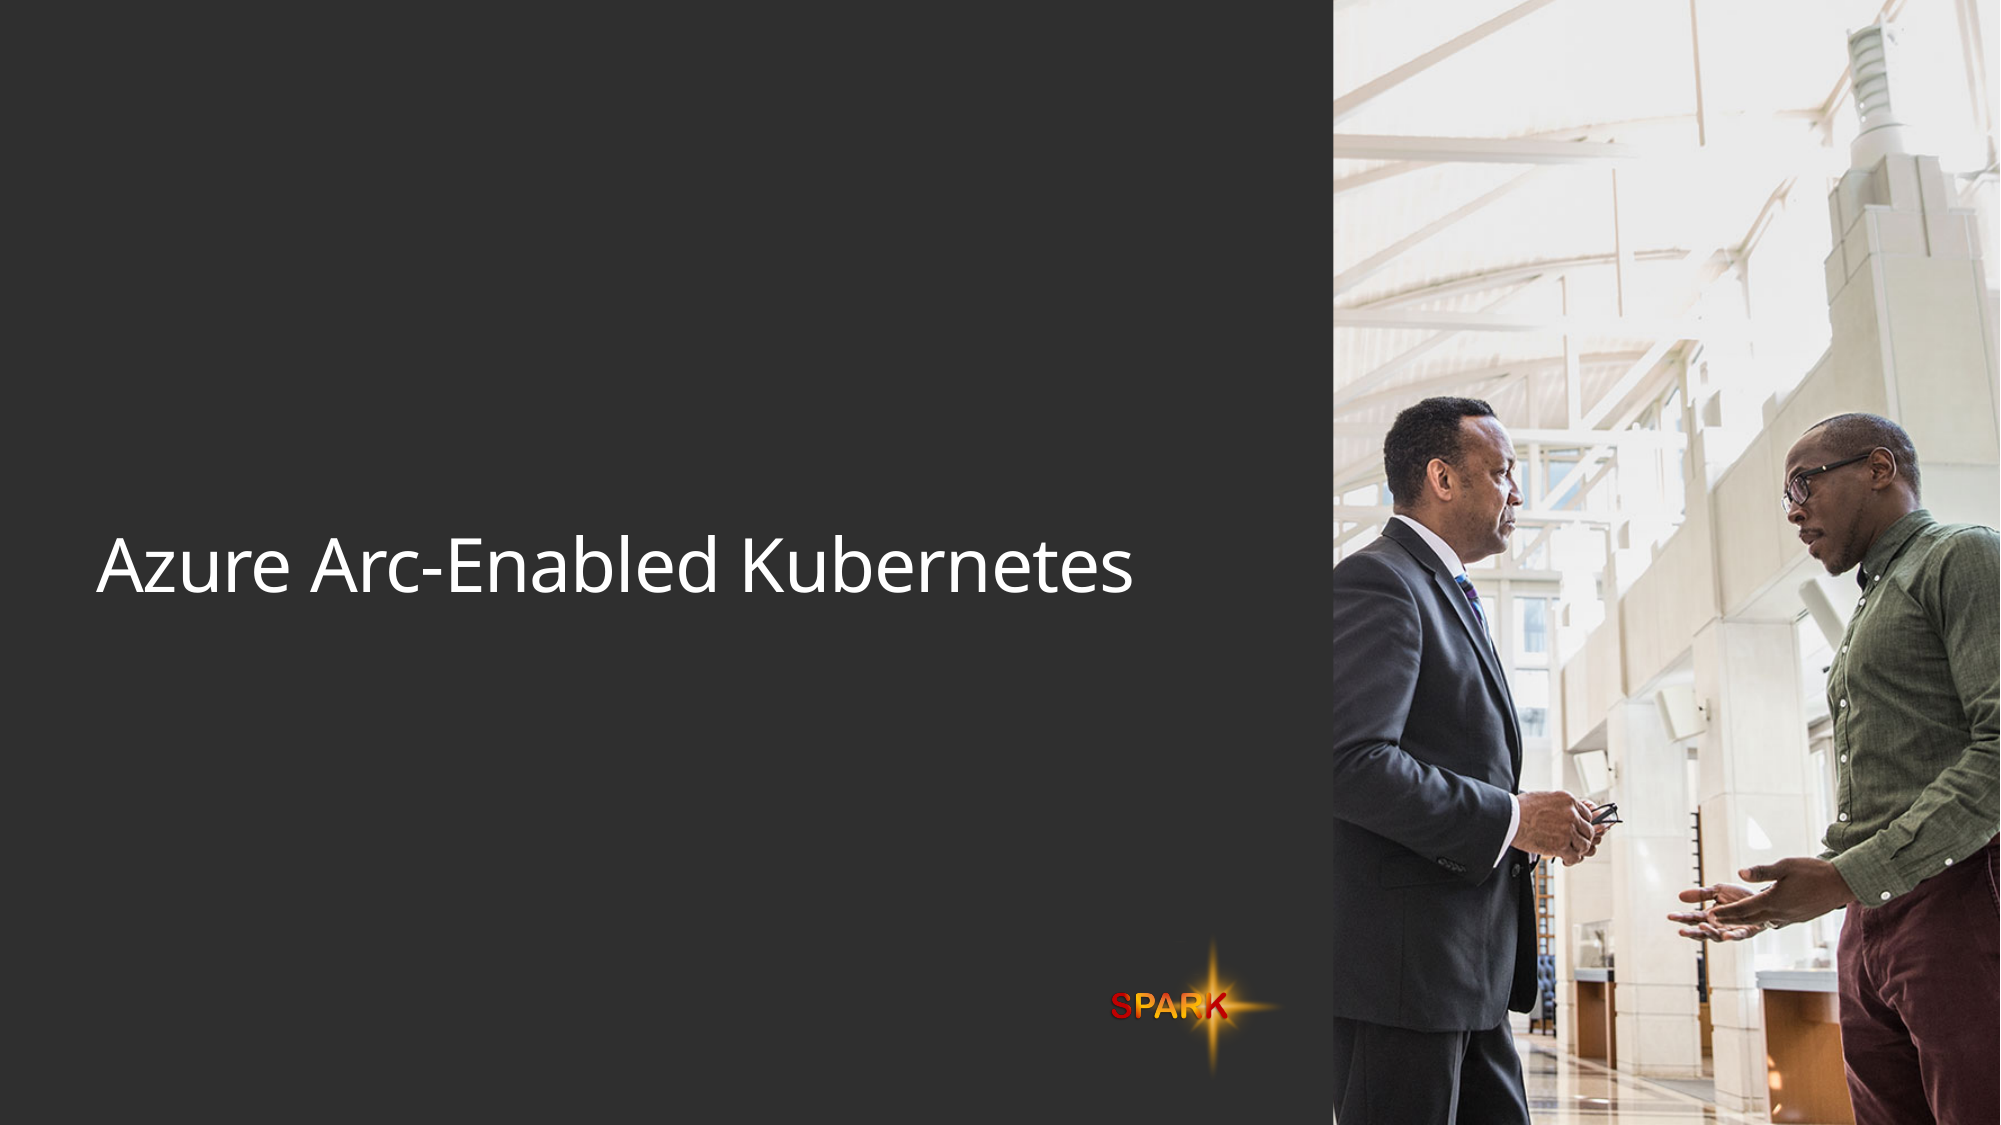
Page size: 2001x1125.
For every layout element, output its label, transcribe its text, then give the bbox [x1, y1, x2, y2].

picture [1333, 0, 2000, 1125]
title Azure Arc-Enabled Kubernetes [96, 498, 1227, 609]
picture [1053, 923, 1286, 1087]
